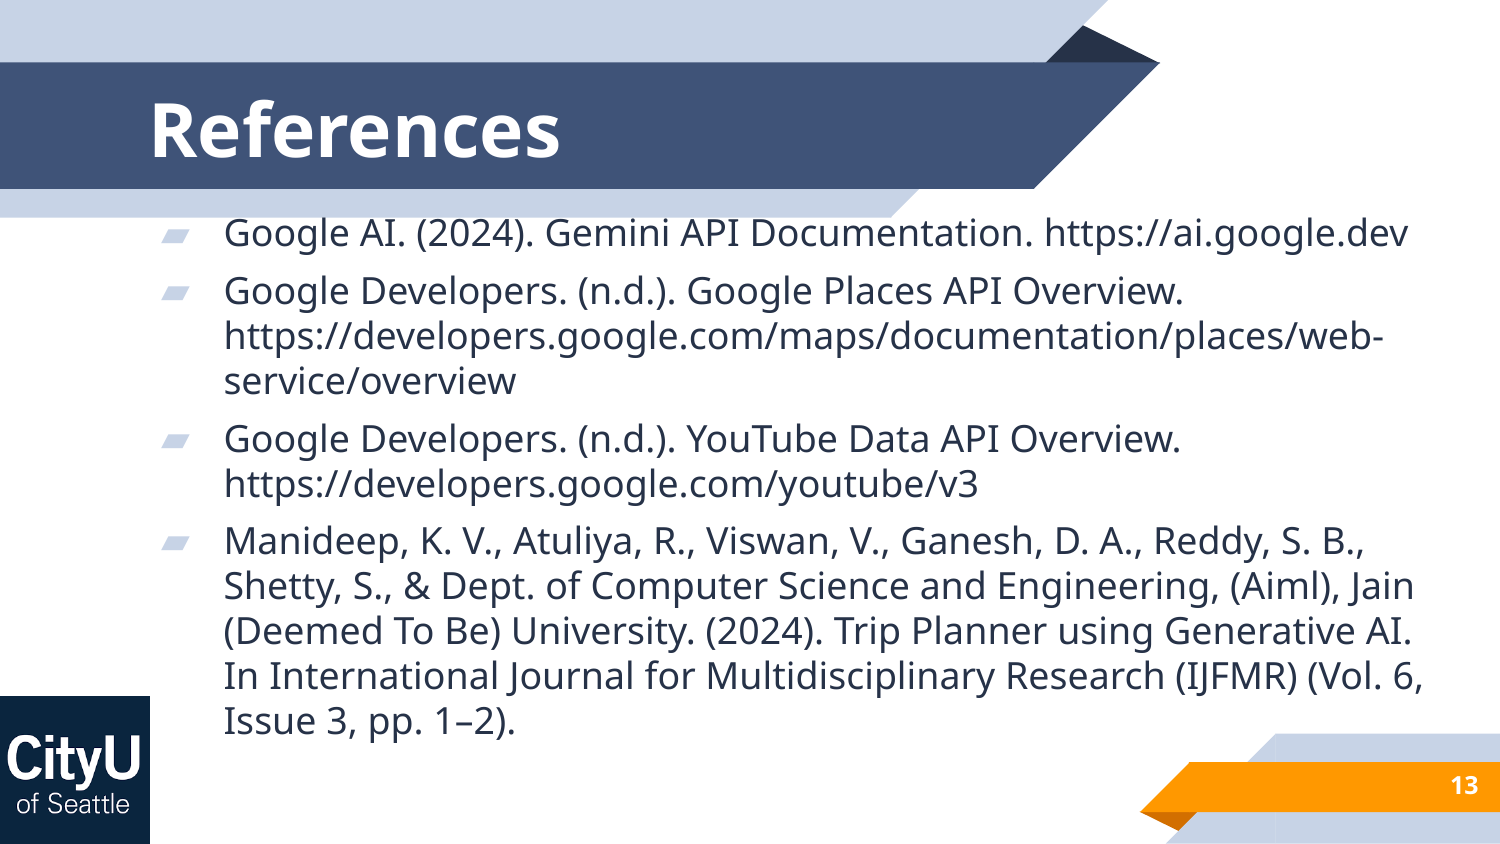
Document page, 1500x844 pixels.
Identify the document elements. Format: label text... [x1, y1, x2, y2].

picture [0, 696, 150, 844]
slide_number 13 [1249, 760, 1494, 813]
list Google AI. (2024). Gemini API Documentation. https://ai.google.dev Google Developers. (n.d.). Google Places API Overview. https://developers.google.com/maps/documentation/places/web-service/overview Google Developers. (n.d.). YouTube Data API Overview. https://developers.google.com/youtube/v3 Manideep, K. V., Atuliya, R., Viswan, V., Ganesh, D. A., Reddy, S. B., Shetty, S., & Dept. of Computer Science and Engineering, (Aiml), Jain (Deemed To Be) University. (2024). Trip Planner using Generative AI. In International Journal for Multidisciplinary Research (IJFMR) (Vol. 6, Issue 3, pp. 1–2). [133, 217, 1472, 734]
title References [133, 64, 1035, 190]
